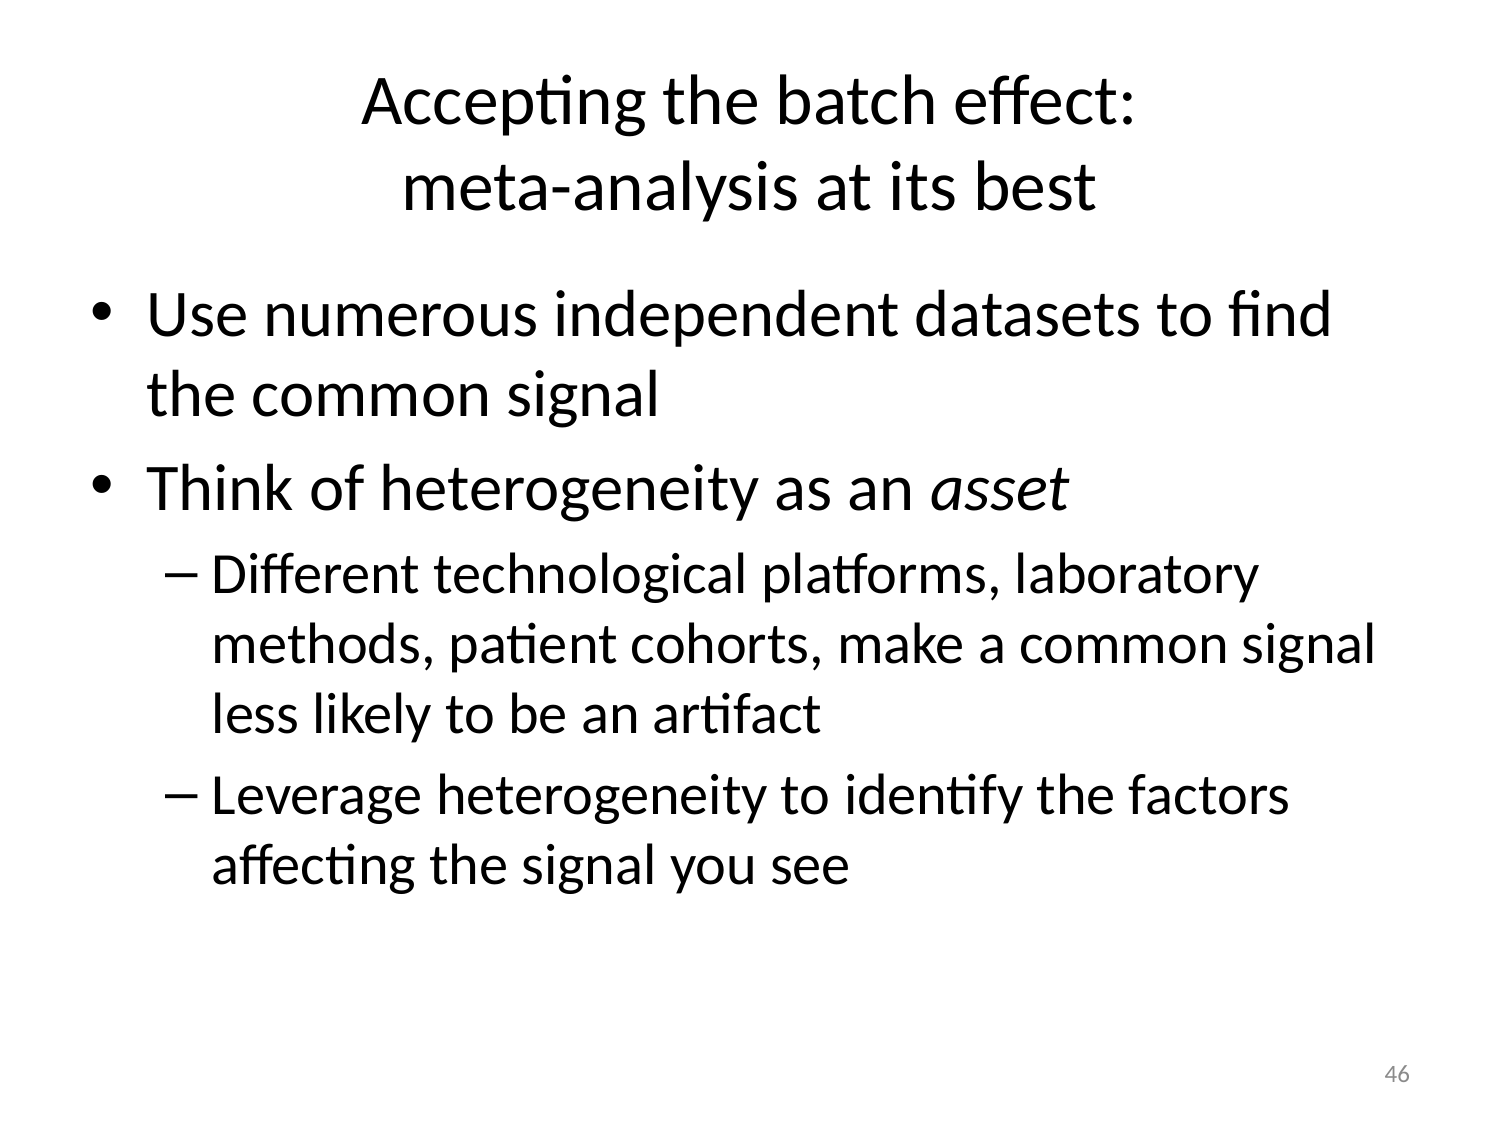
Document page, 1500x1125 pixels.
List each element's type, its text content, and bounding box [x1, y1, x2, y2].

list Use numerous independent datasets to find the common signal Think of heterogeneity as an asset Different technological platforms, laboratory methods, patient cohorts, make a common signal less likely to be an artifact Leverage heterogeneity to identify the factors affecting the signal you see [75, 262, 1425, 1005]
title Accepting the batch effect: meta-analysis at its best [75, 45, 1425, 233]
slide_number 46 [1074, 1042, 1425, 1103]
